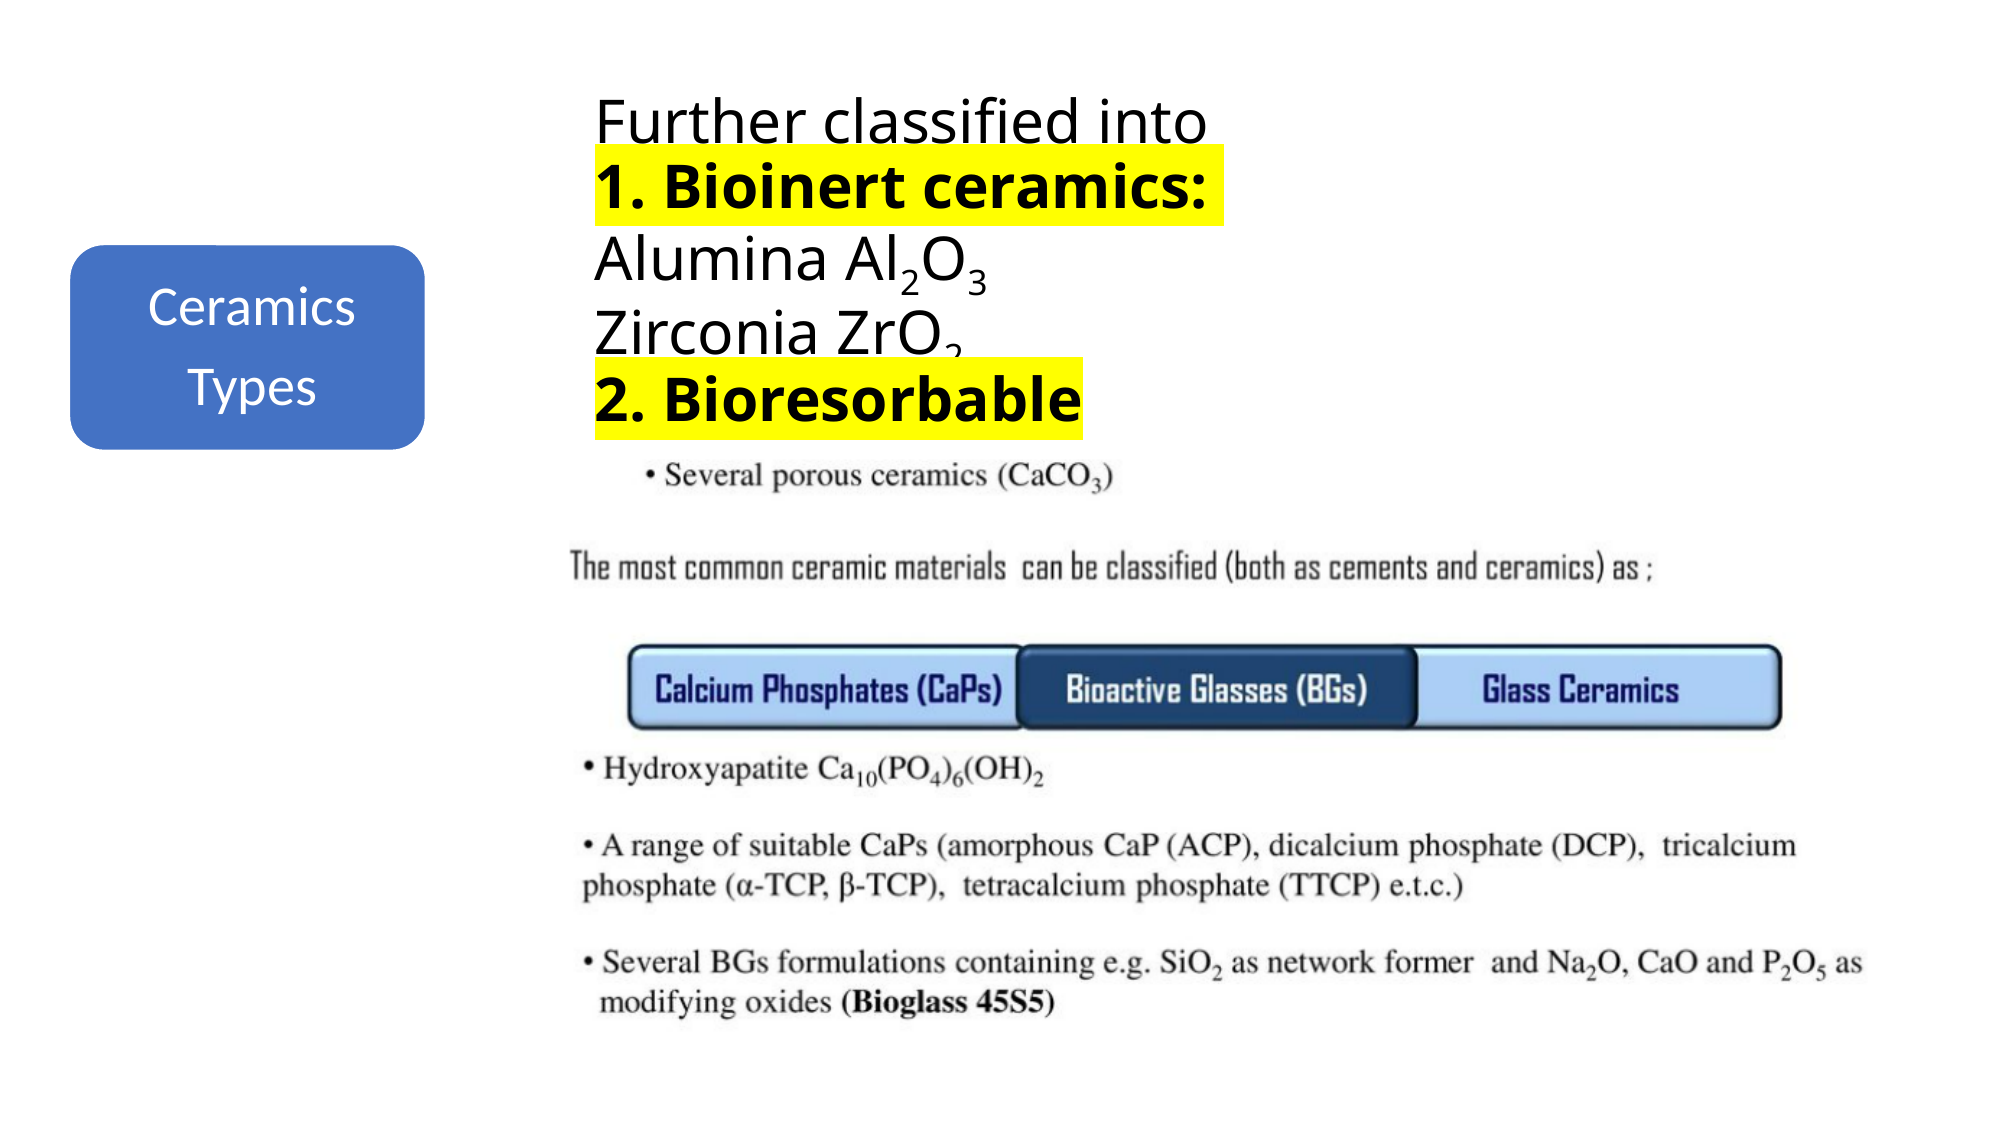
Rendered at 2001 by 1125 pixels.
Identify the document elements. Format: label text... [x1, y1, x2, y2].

picture [569, 448, 1898, 1049]
text_box Further classified into 1. Bioinert ceramics: Alumina Al2O3 Zirconia ZrO2 2. Bioresorbable [579, 63, 1732, 151]
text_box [38, 151, 1757, 1089]
